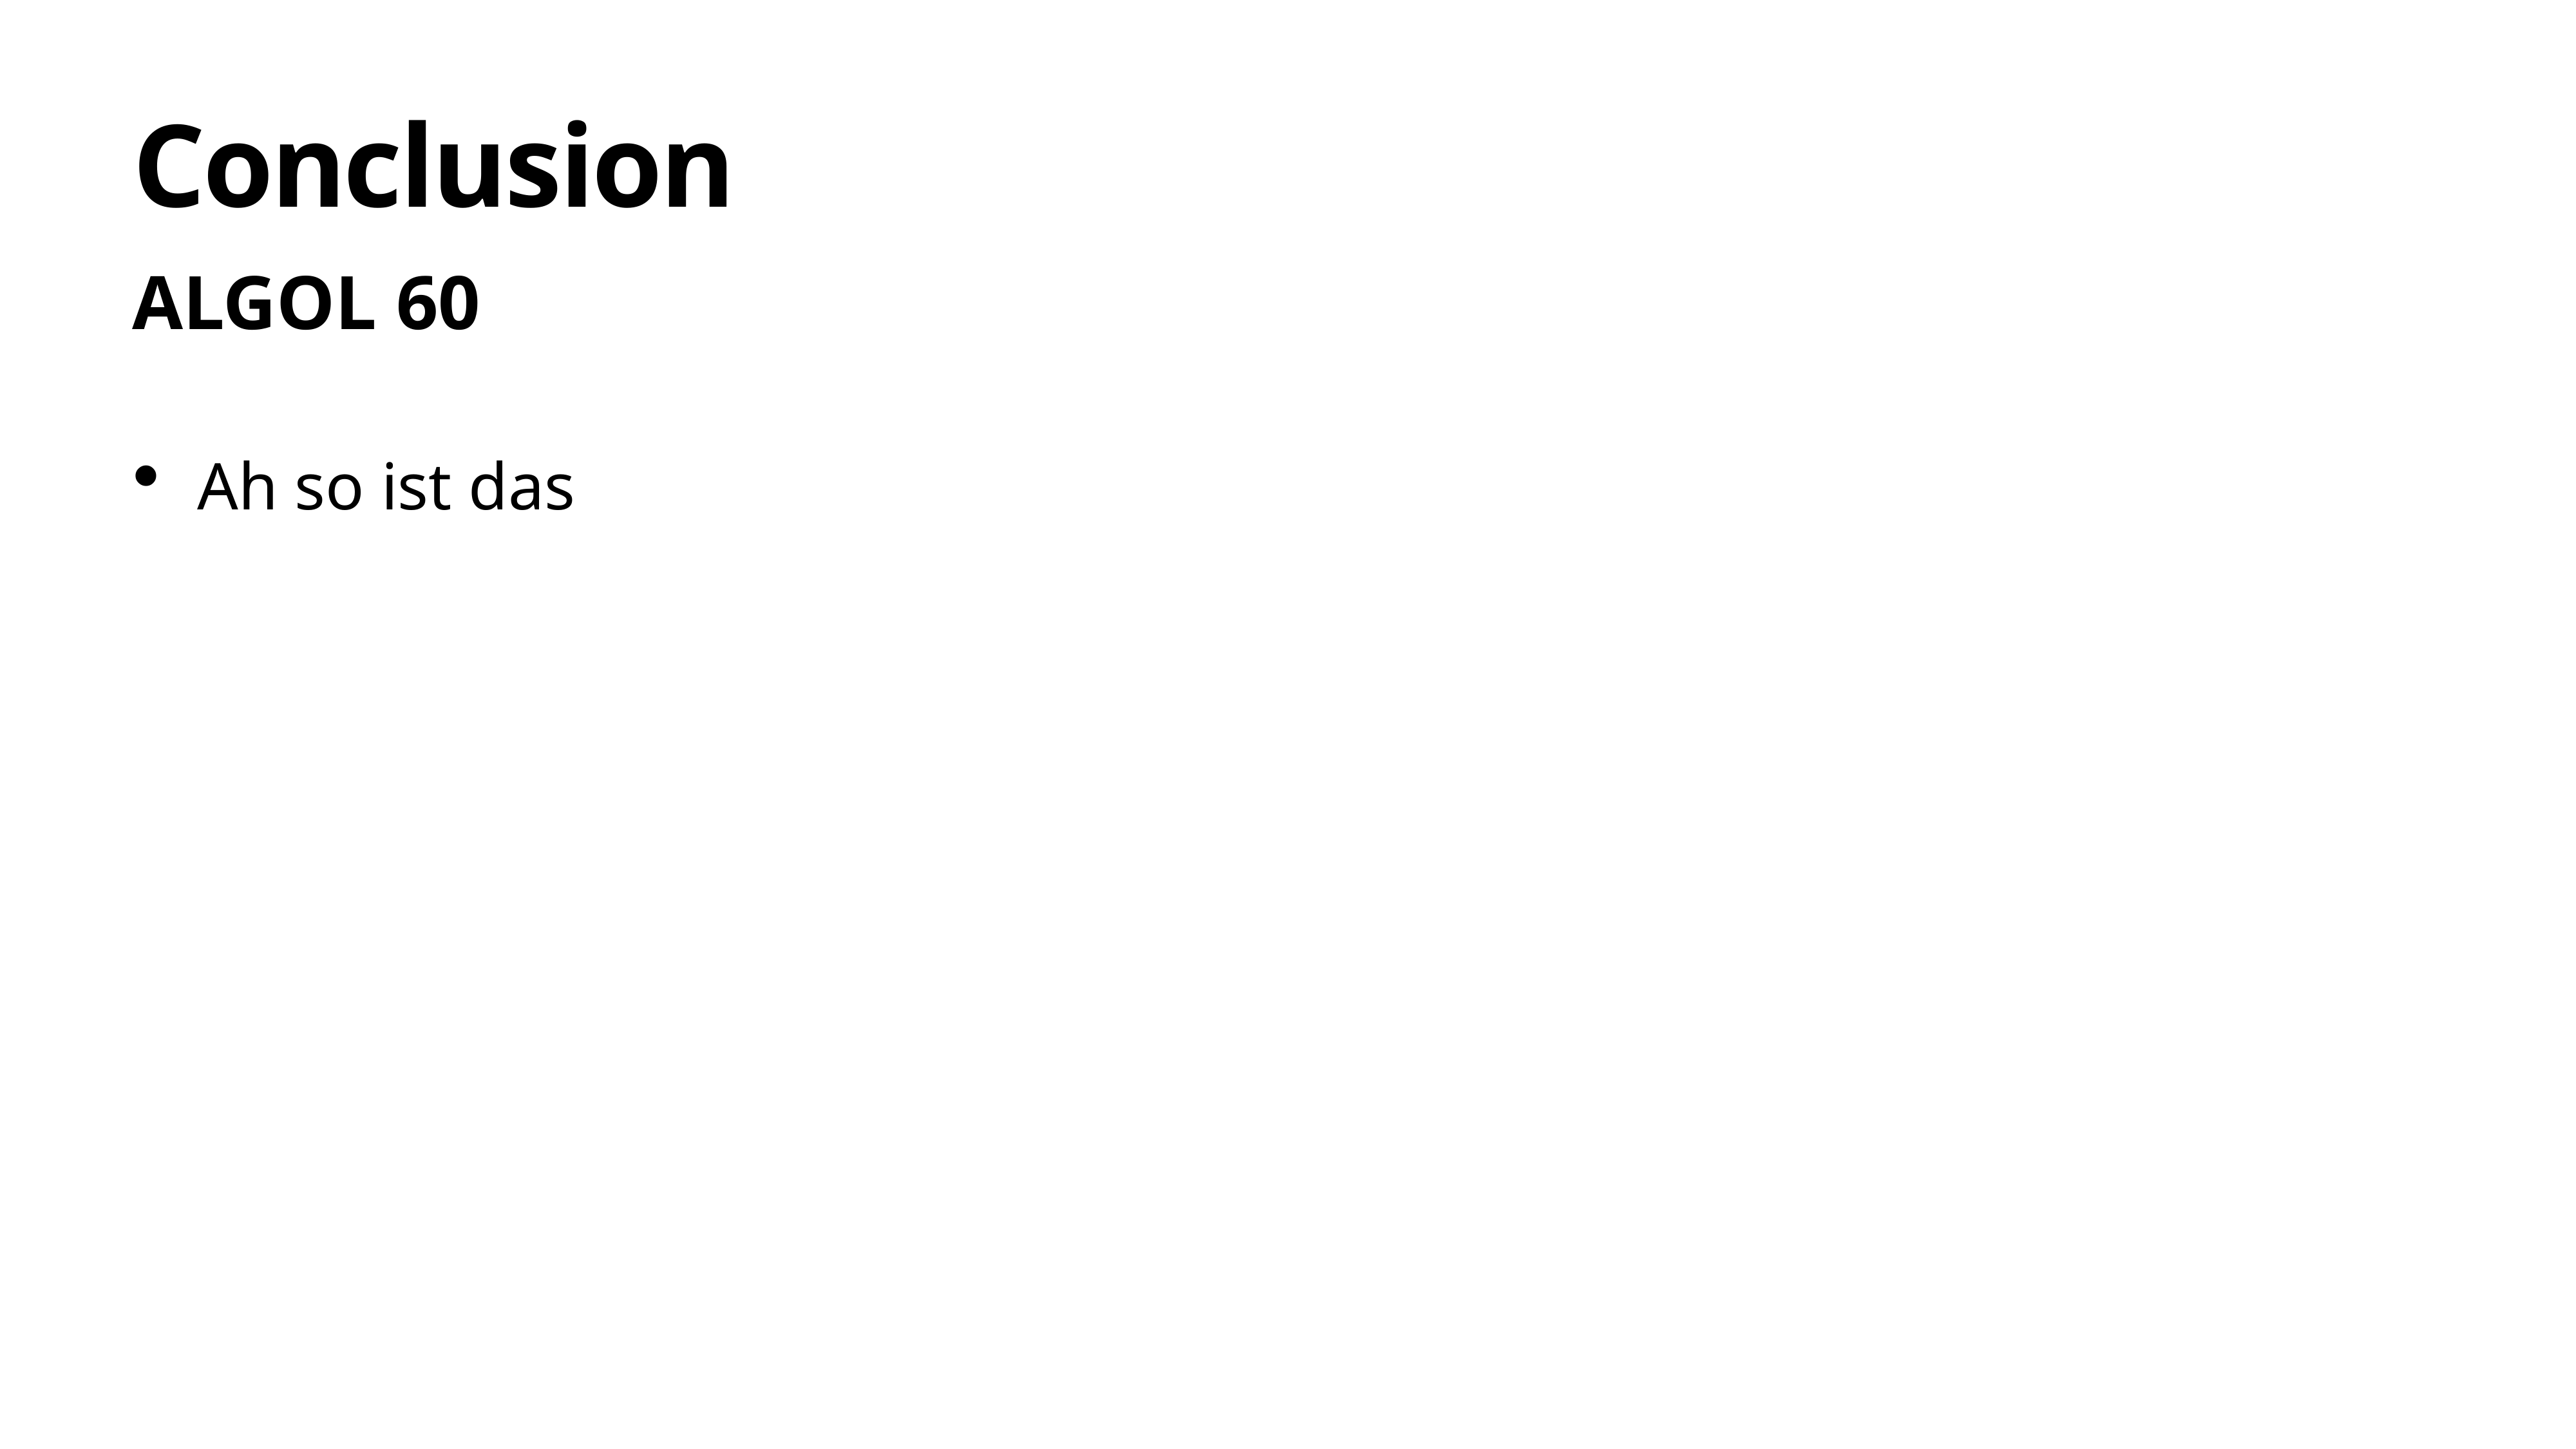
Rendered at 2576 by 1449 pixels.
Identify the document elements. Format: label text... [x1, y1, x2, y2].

list Ah so ist das [127, 448, 2449, 1321]
title Conclusion [127, 113, 2449, 250]
list ALGOL 60 [127, 250, 2449, 350]
